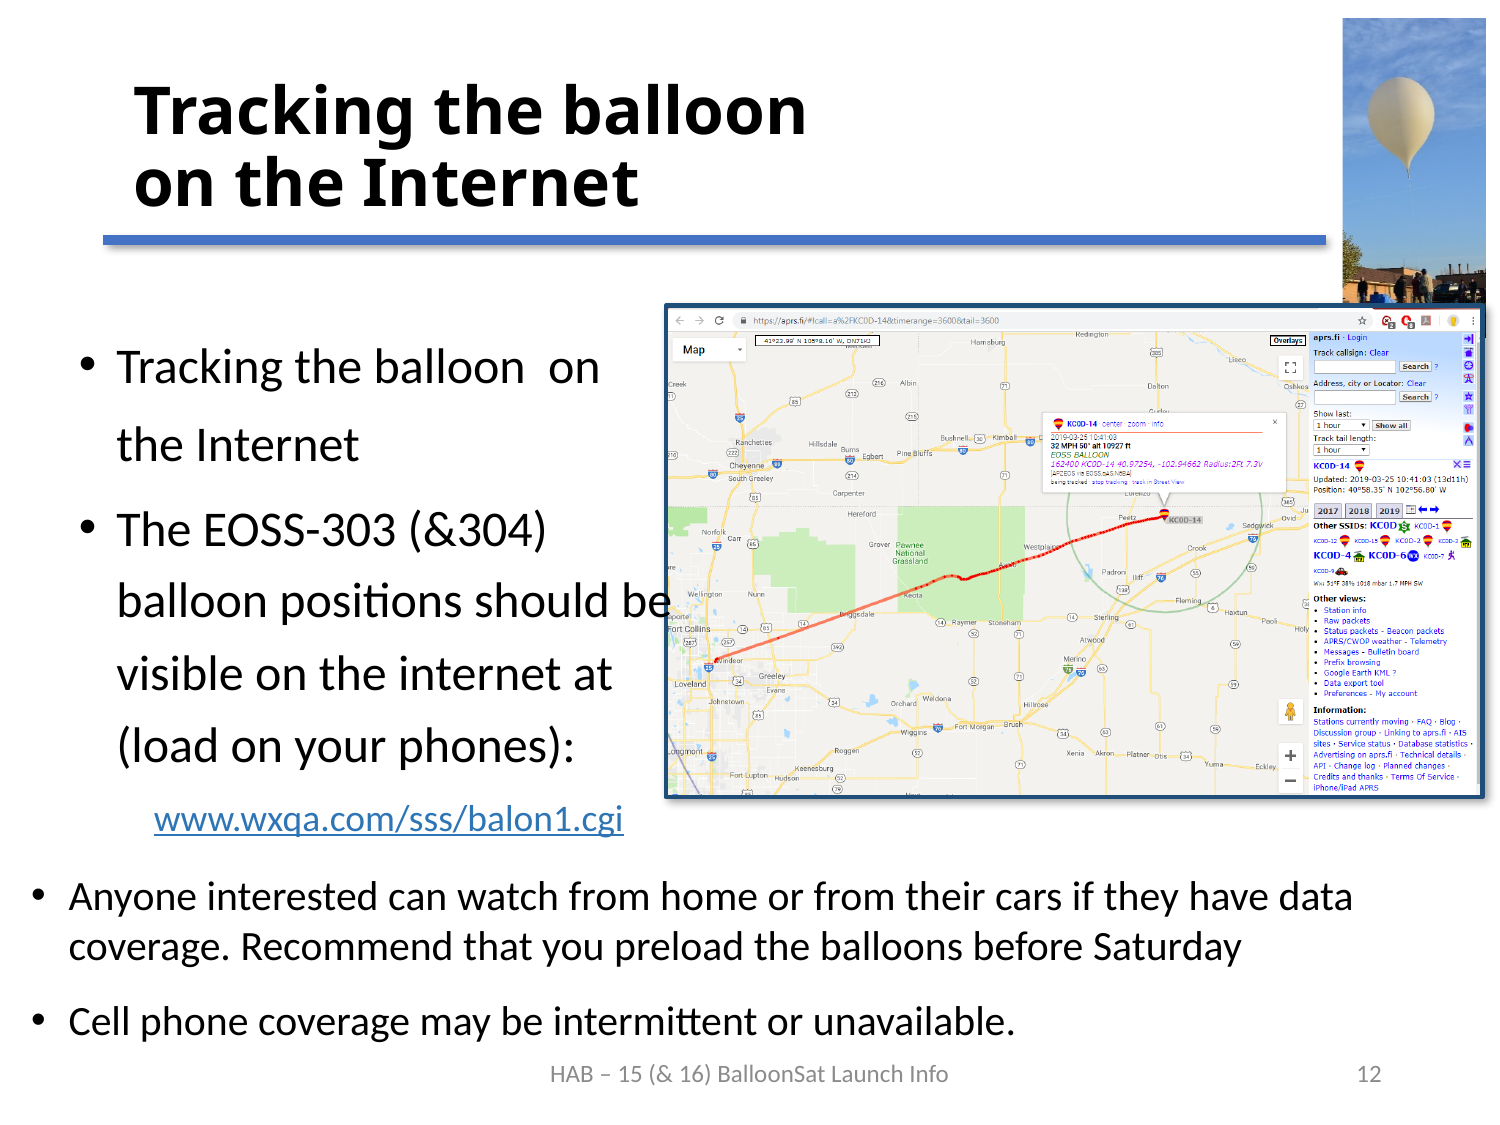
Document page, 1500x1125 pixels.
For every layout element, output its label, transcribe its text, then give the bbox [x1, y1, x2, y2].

picture [668, 308, 1480, 795]
list Tracking the balloon on the Internet The EOSS-303 (&304) balloon positions should be visible on the internet at (load on your phones): www.wxqa.com/sss/balon1.cgi [63, 308, 695, 861]
slide_number 12 [1059, 1073, 1397, 1103]
picture [1342, 18, 1486, 338]
title Tracking the balloon on the Internet [118, 36, 848, 262]
footer HAB – 15 (& 16) BalloonSat Launch Info [496, 1073, 1004, 1103]
text_box Anyone interested can watch from home or from their cars if they have data coverage. Recommend that you preload the balloons before Saturday Cell phone coverage may be intermittent or unavailable. [15, 861, 1461, 1073]
